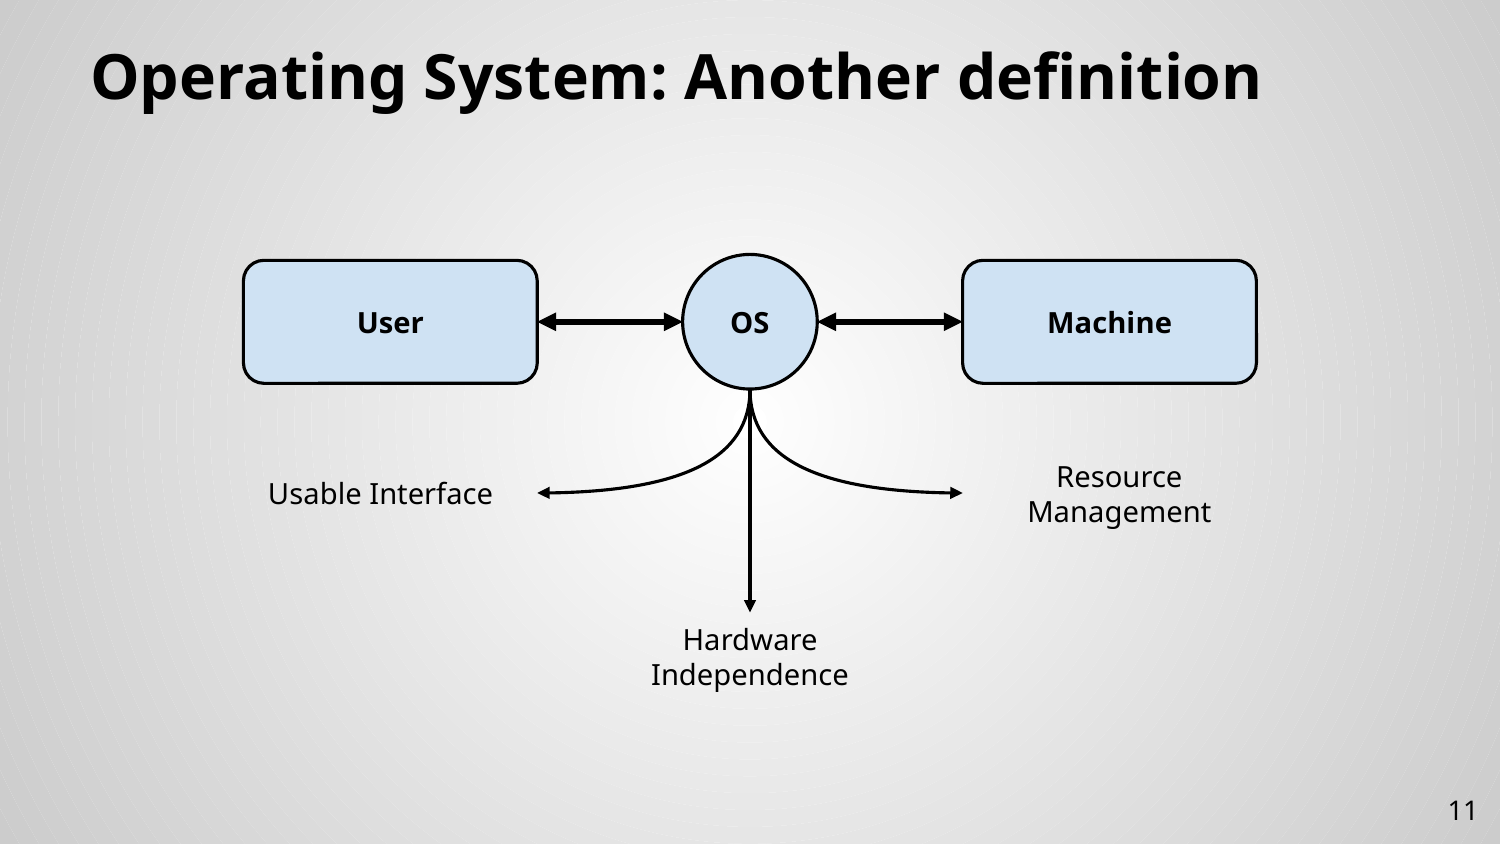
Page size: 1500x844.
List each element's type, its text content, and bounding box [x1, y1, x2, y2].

slide_number 11 [1403, 779, 1494, 844]
title Operating System: Another definition [75, 33, 1425, 128]
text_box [223, 254, 1277, 700]
